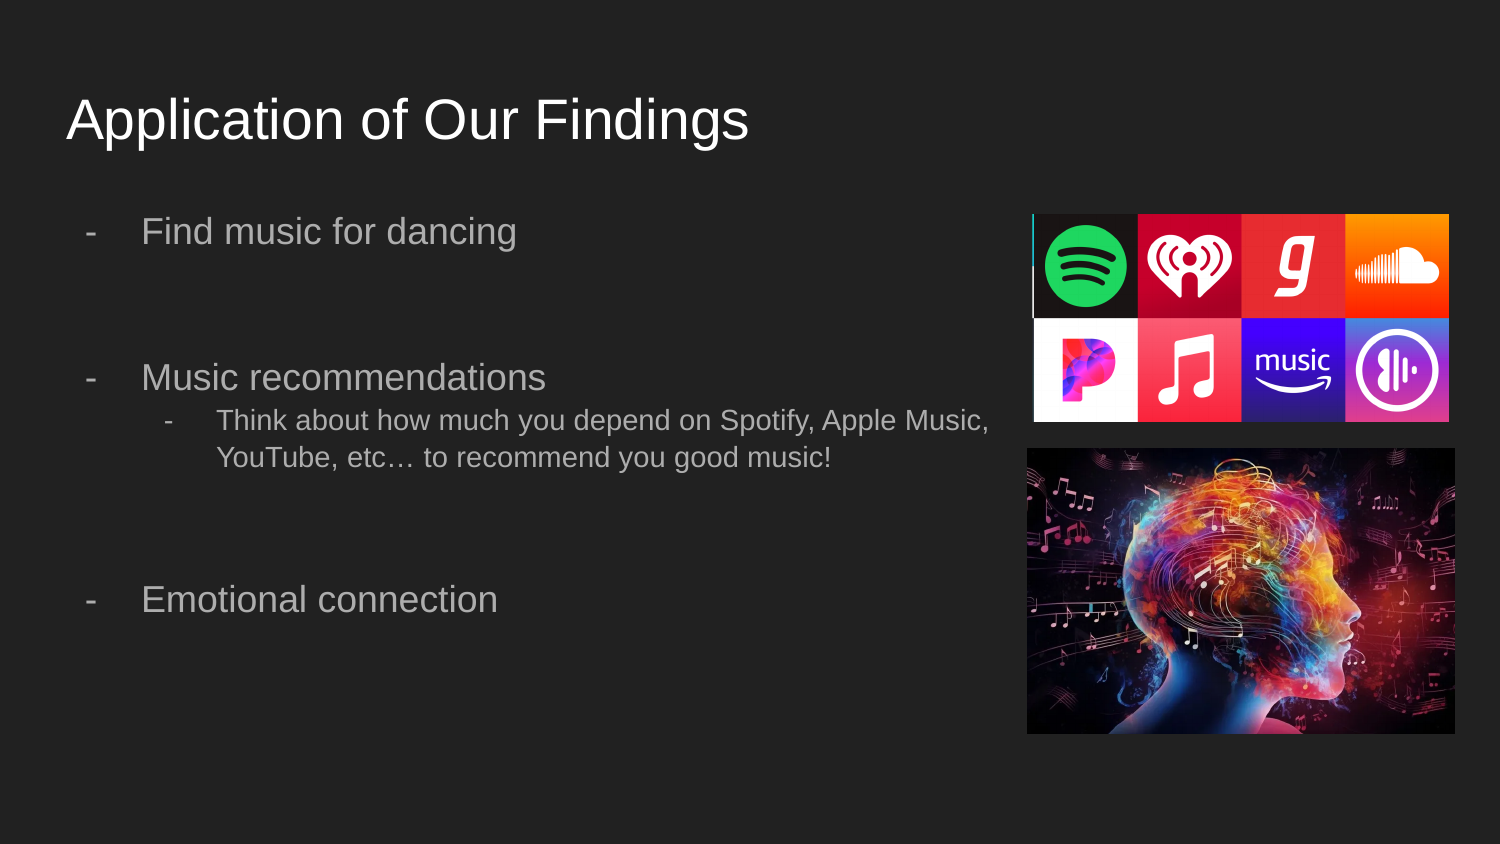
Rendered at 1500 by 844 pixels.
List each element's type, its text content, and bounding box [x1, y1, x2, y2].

title Application of Our Findings [51, 72, 1449, 167]
picture [1026, 448, 1455, 734]
list Find music for dancing Music recommendations Think about how much you depend on Spotify, Apple Music, YouTube, etc… to recommend you good music! Emotional connection [51, 189, 1023, 750]
picture [1032, 214, 1450, 423]
